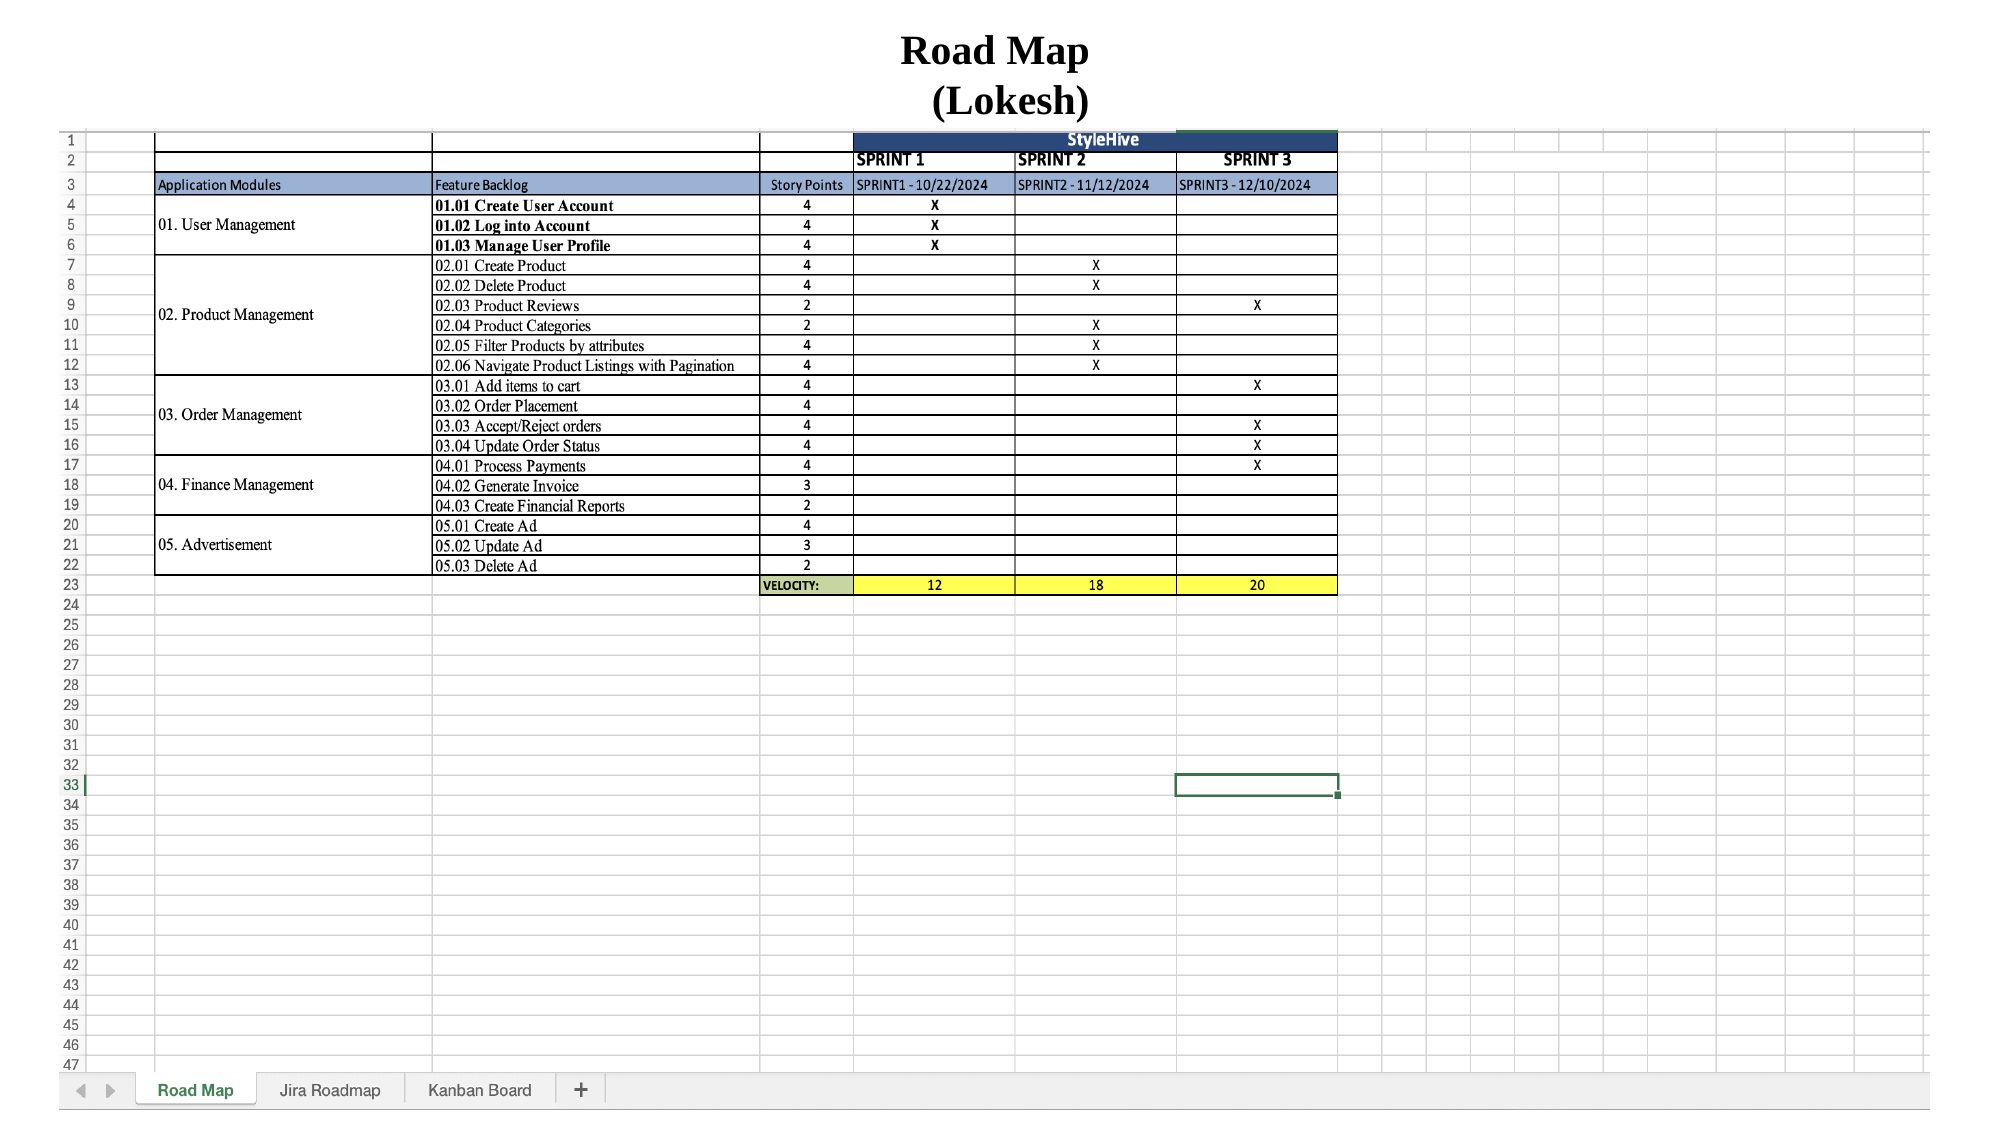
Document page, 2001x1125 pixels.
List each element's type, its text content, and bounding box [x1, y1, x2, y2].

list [58, 127, 1930, 1110]
text_box Road Map (Lokesh) [885, 15, 1202, 127]
